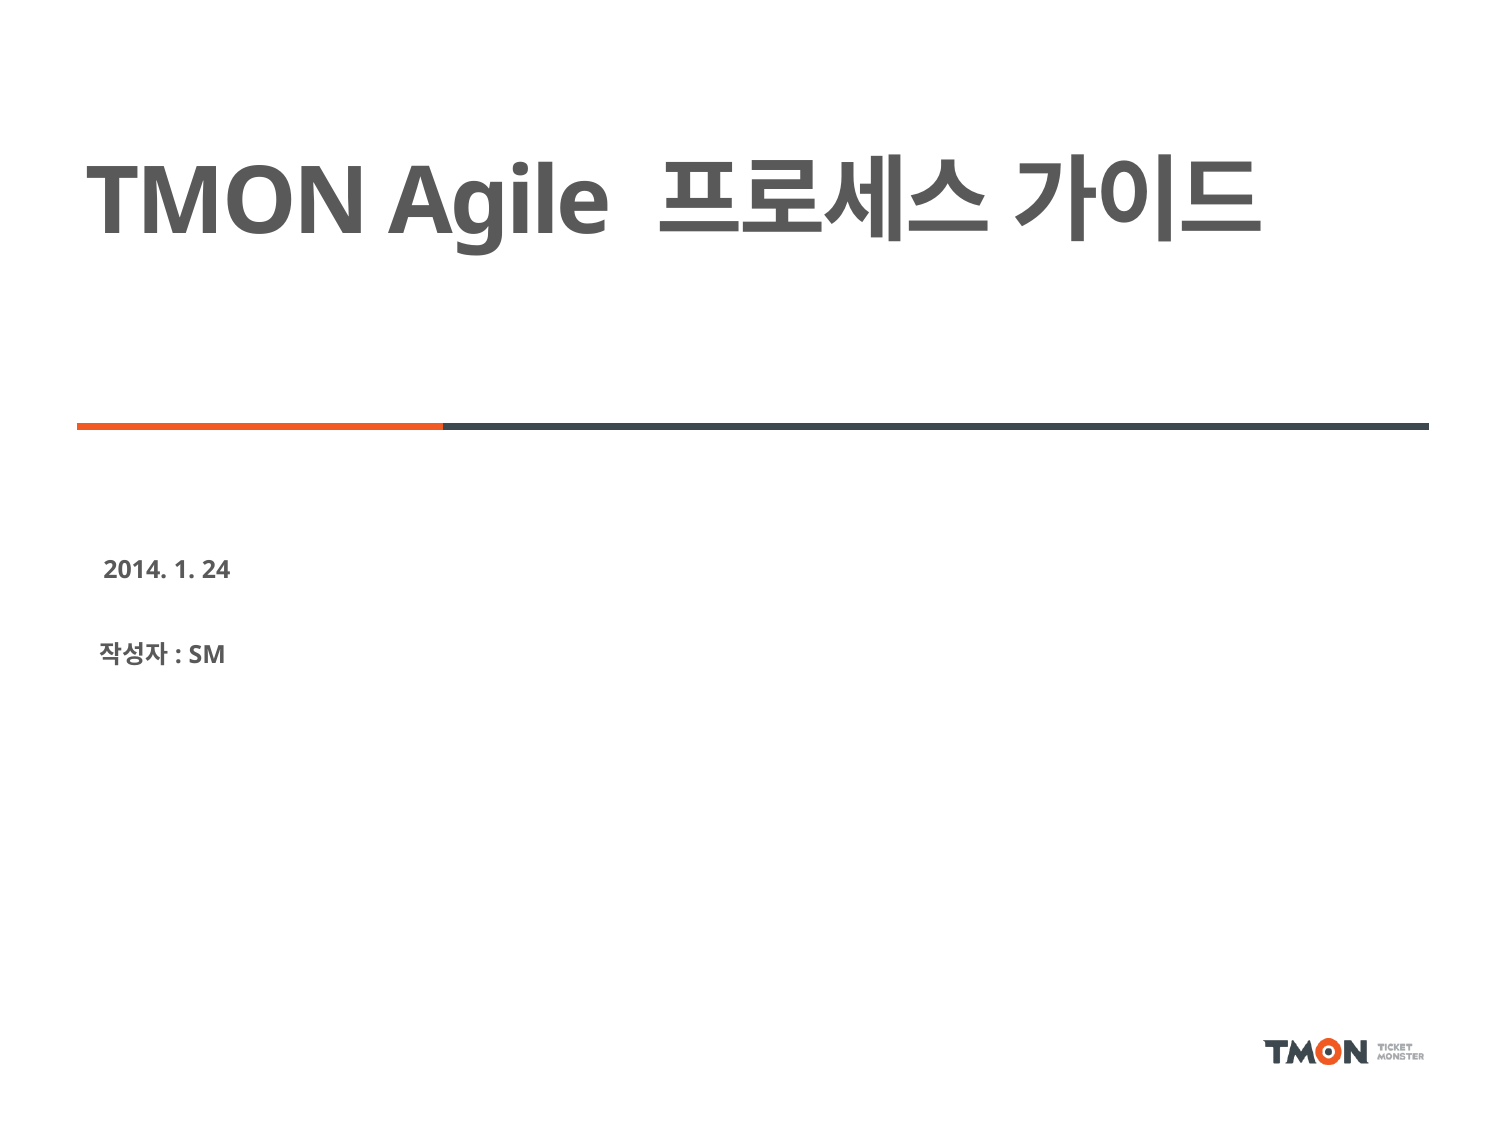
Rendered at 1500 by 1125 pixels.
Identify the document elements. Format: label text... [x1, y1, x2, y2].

text_box 2014. 1. 24 [88, 546, 833, 592]
text_box 작성자: SM [85, 615, 833, 676]
picture [1263, 1038, 1424, 1065]
title TMON Agile 프로세스 가이드 [70, 72, 1500, 321]
